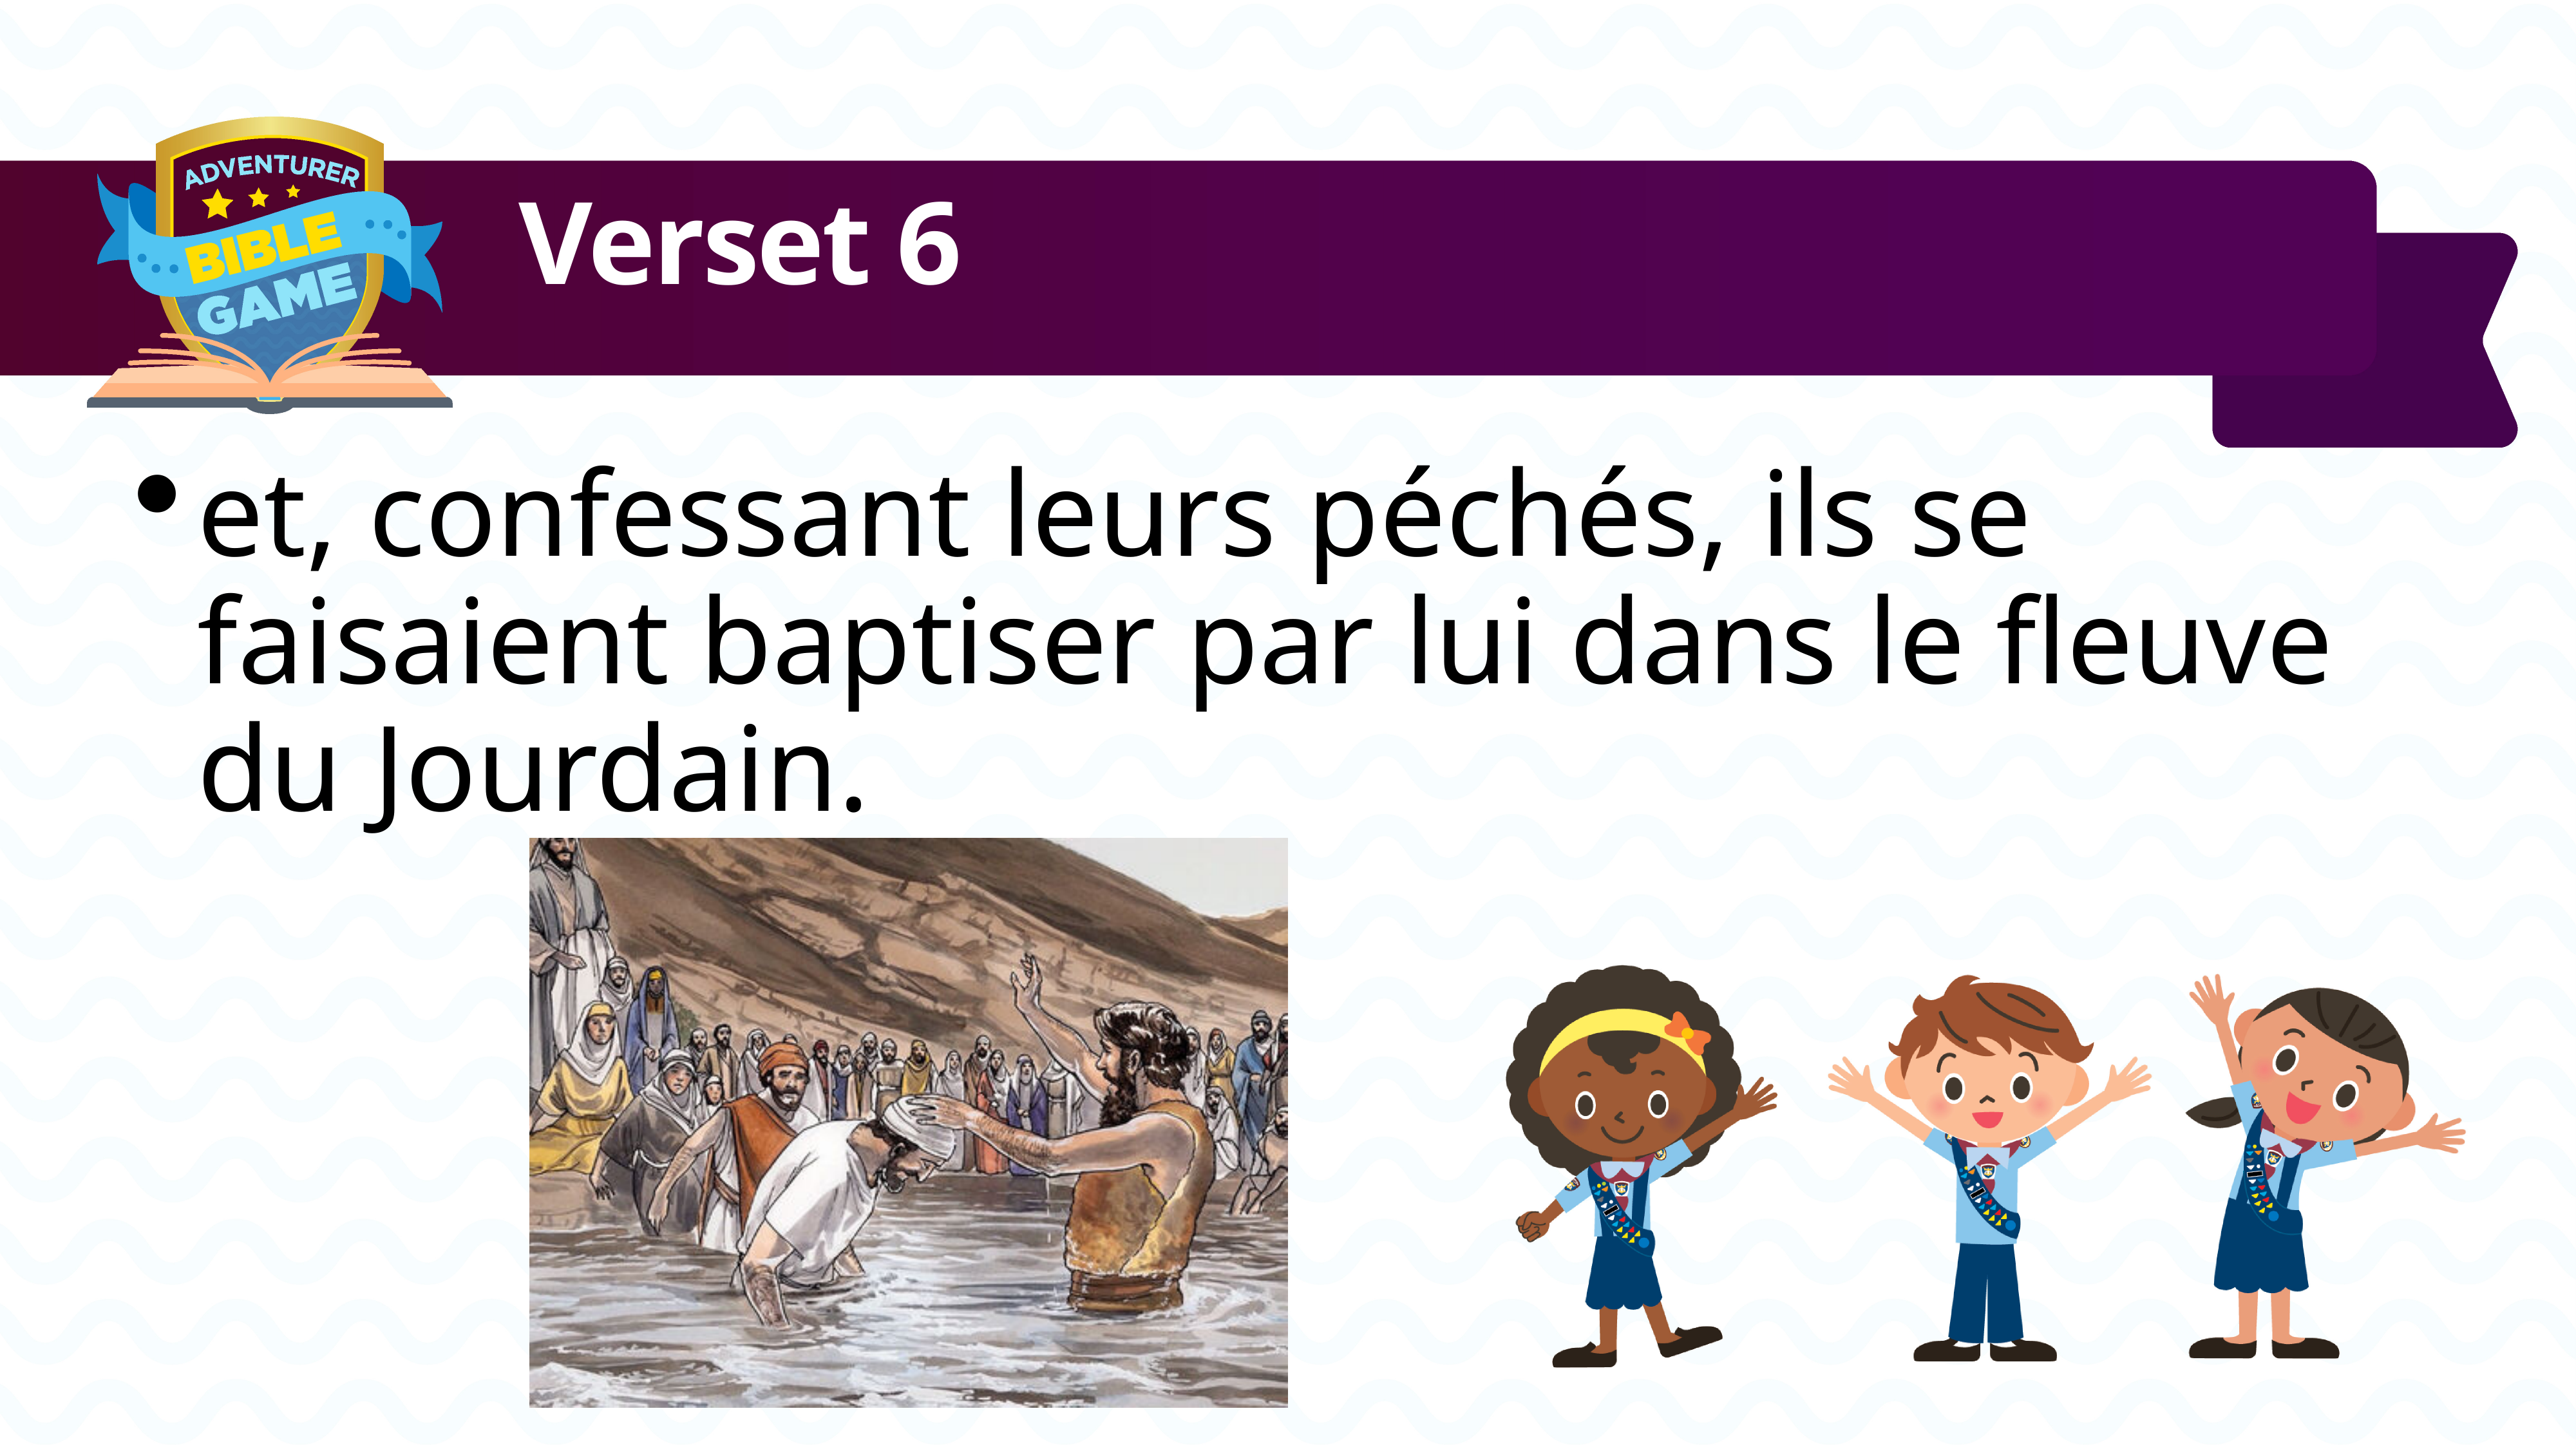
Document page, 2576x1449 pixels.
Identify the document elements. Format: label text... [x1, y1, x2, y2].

list et, confessant leurs péchés, ils se faisaient baptiser par lui dans le fleuve du Jourdain. [127, 448, 2449, 1321]
picture [0, 0, 2576, 1449]
title Verset 6 [513, 191, 2449, 363]
